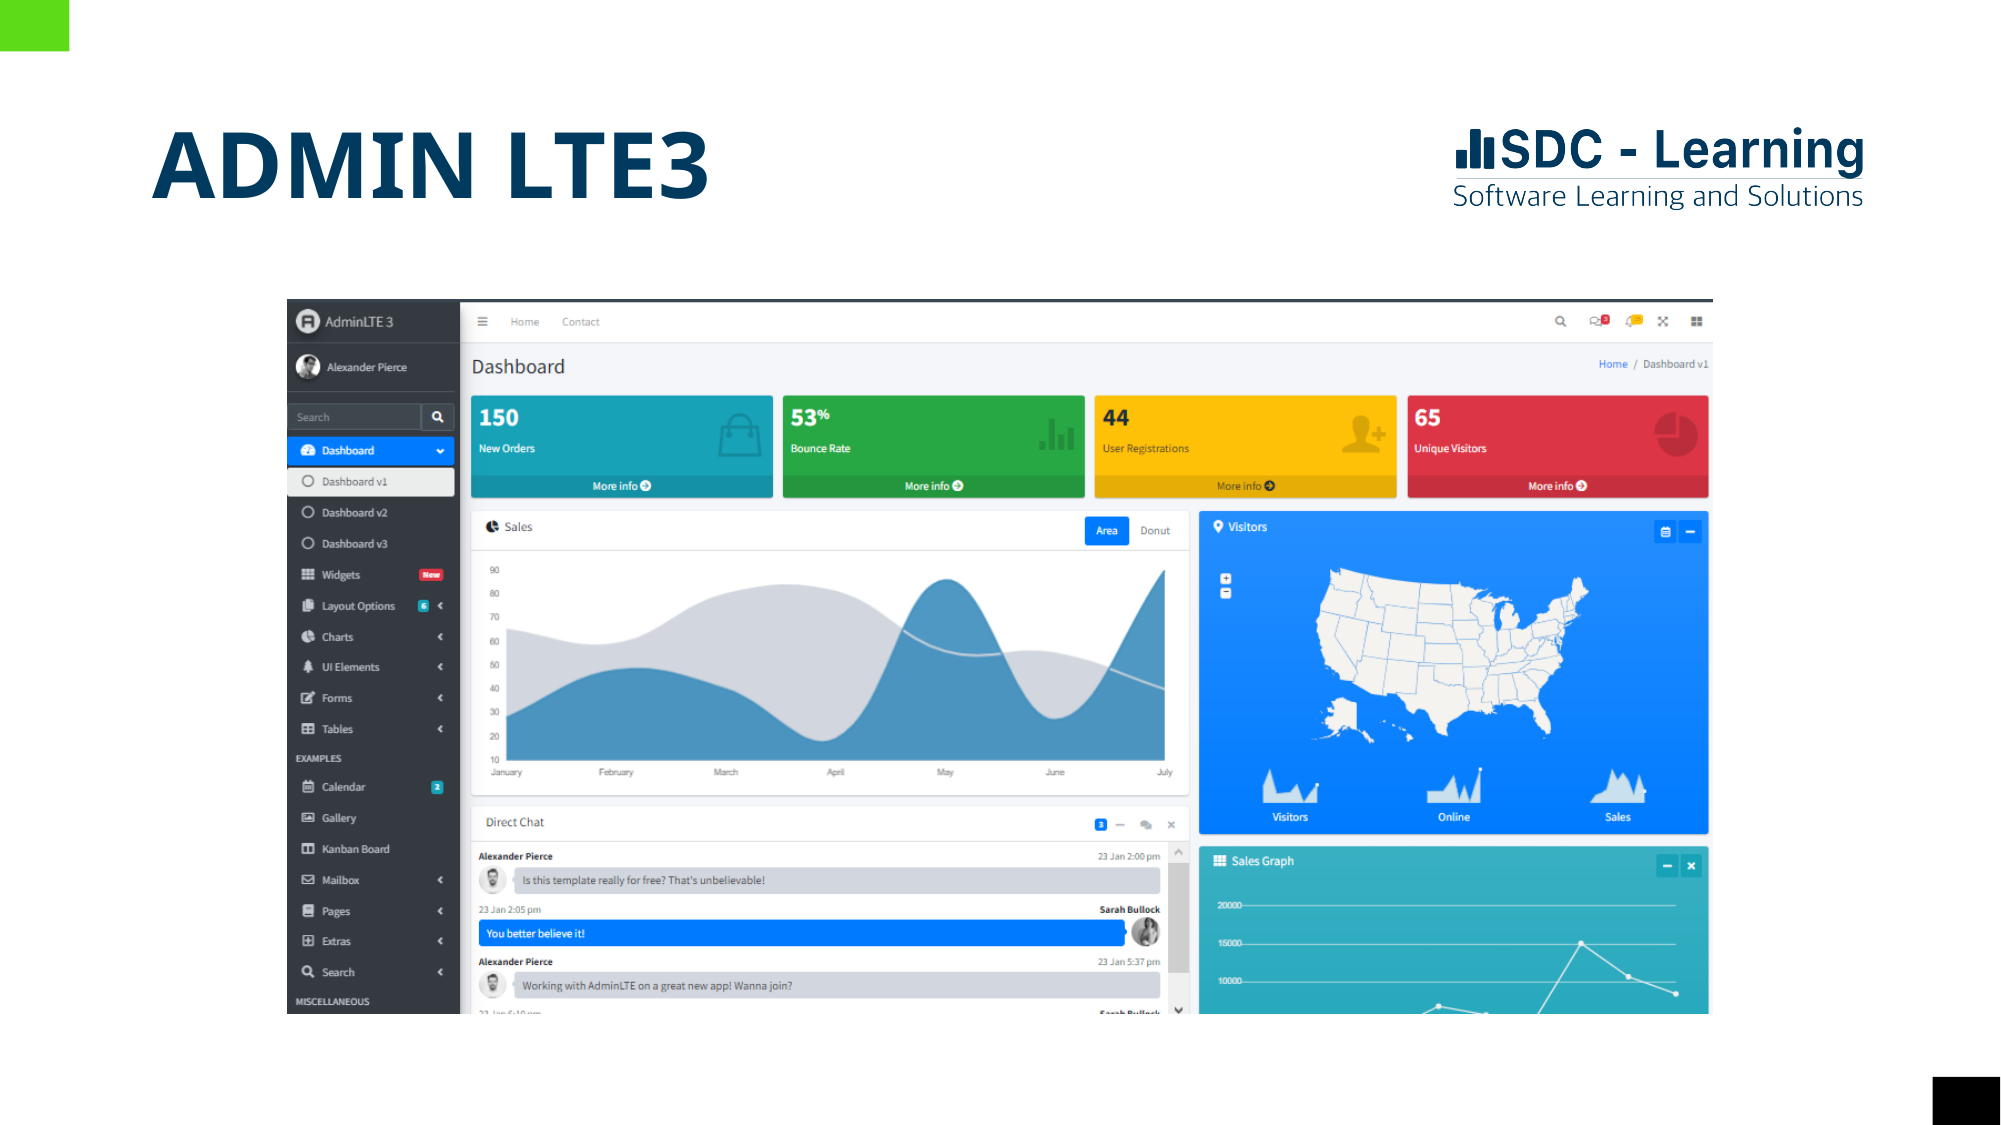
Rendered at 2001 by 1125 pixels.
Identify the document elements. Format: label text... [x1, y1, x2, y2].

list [287, 299, 1713, 1014]
title ADMIN LTE3 [137, 59, 1863, 278]
